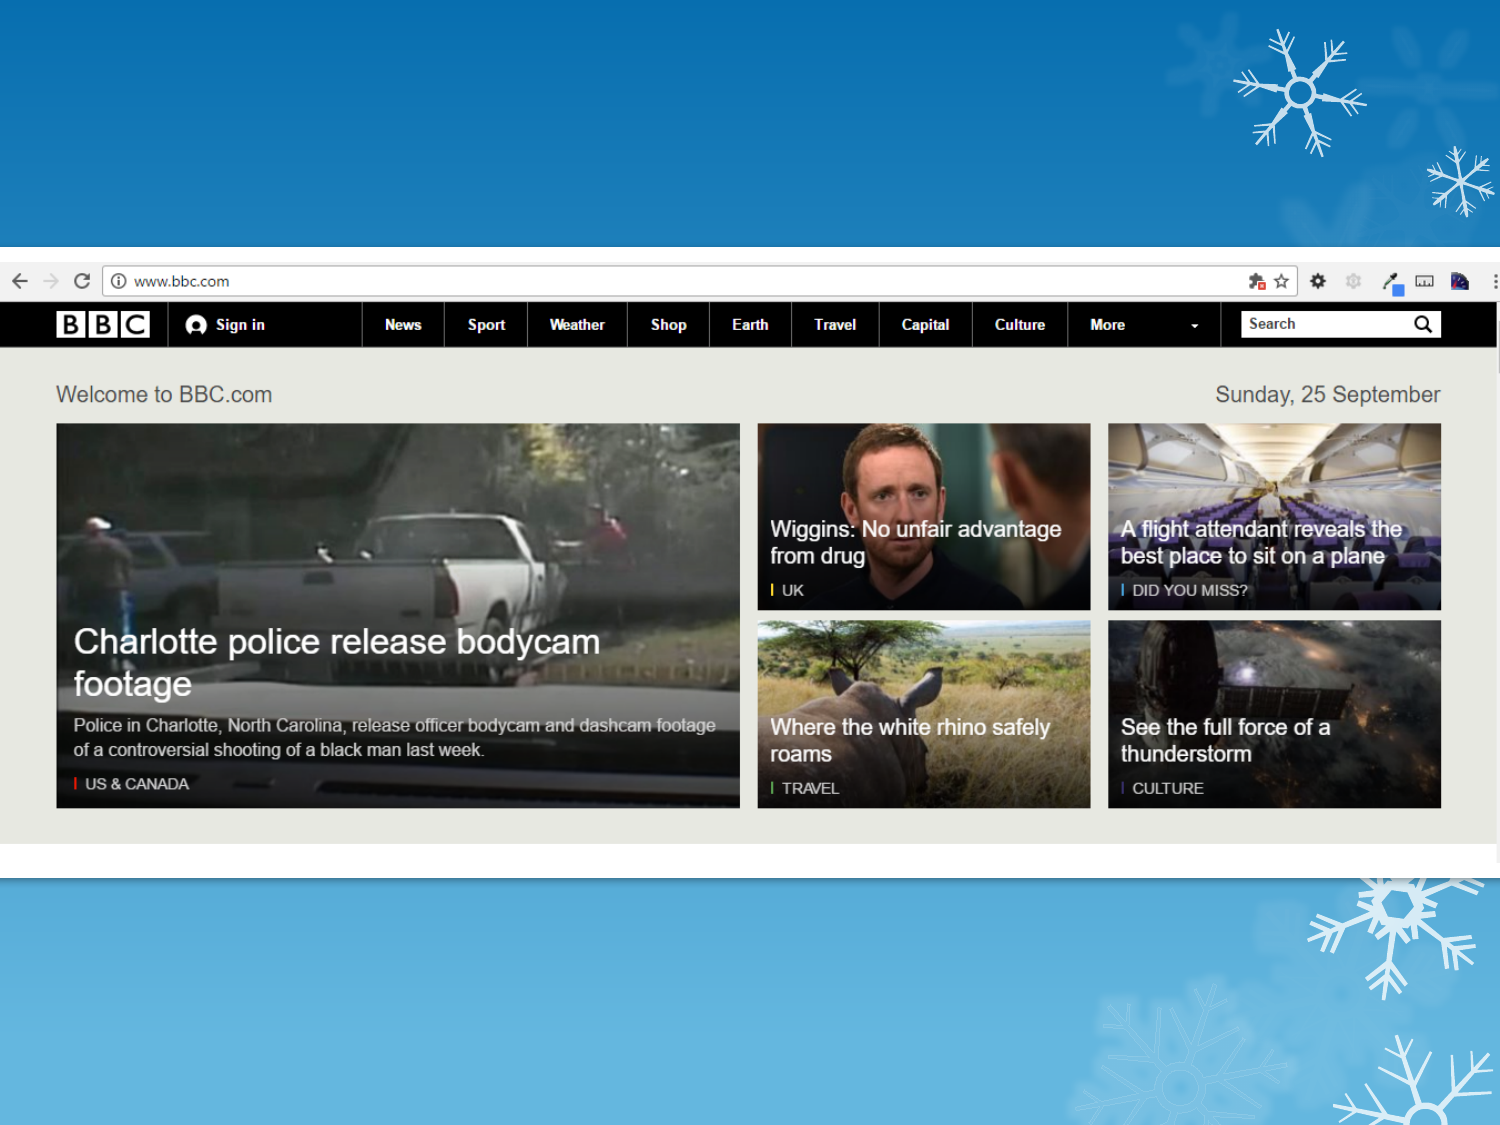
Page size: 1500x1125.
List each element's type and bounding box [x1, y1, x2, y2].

picture [0, 261, 1500, 864]
